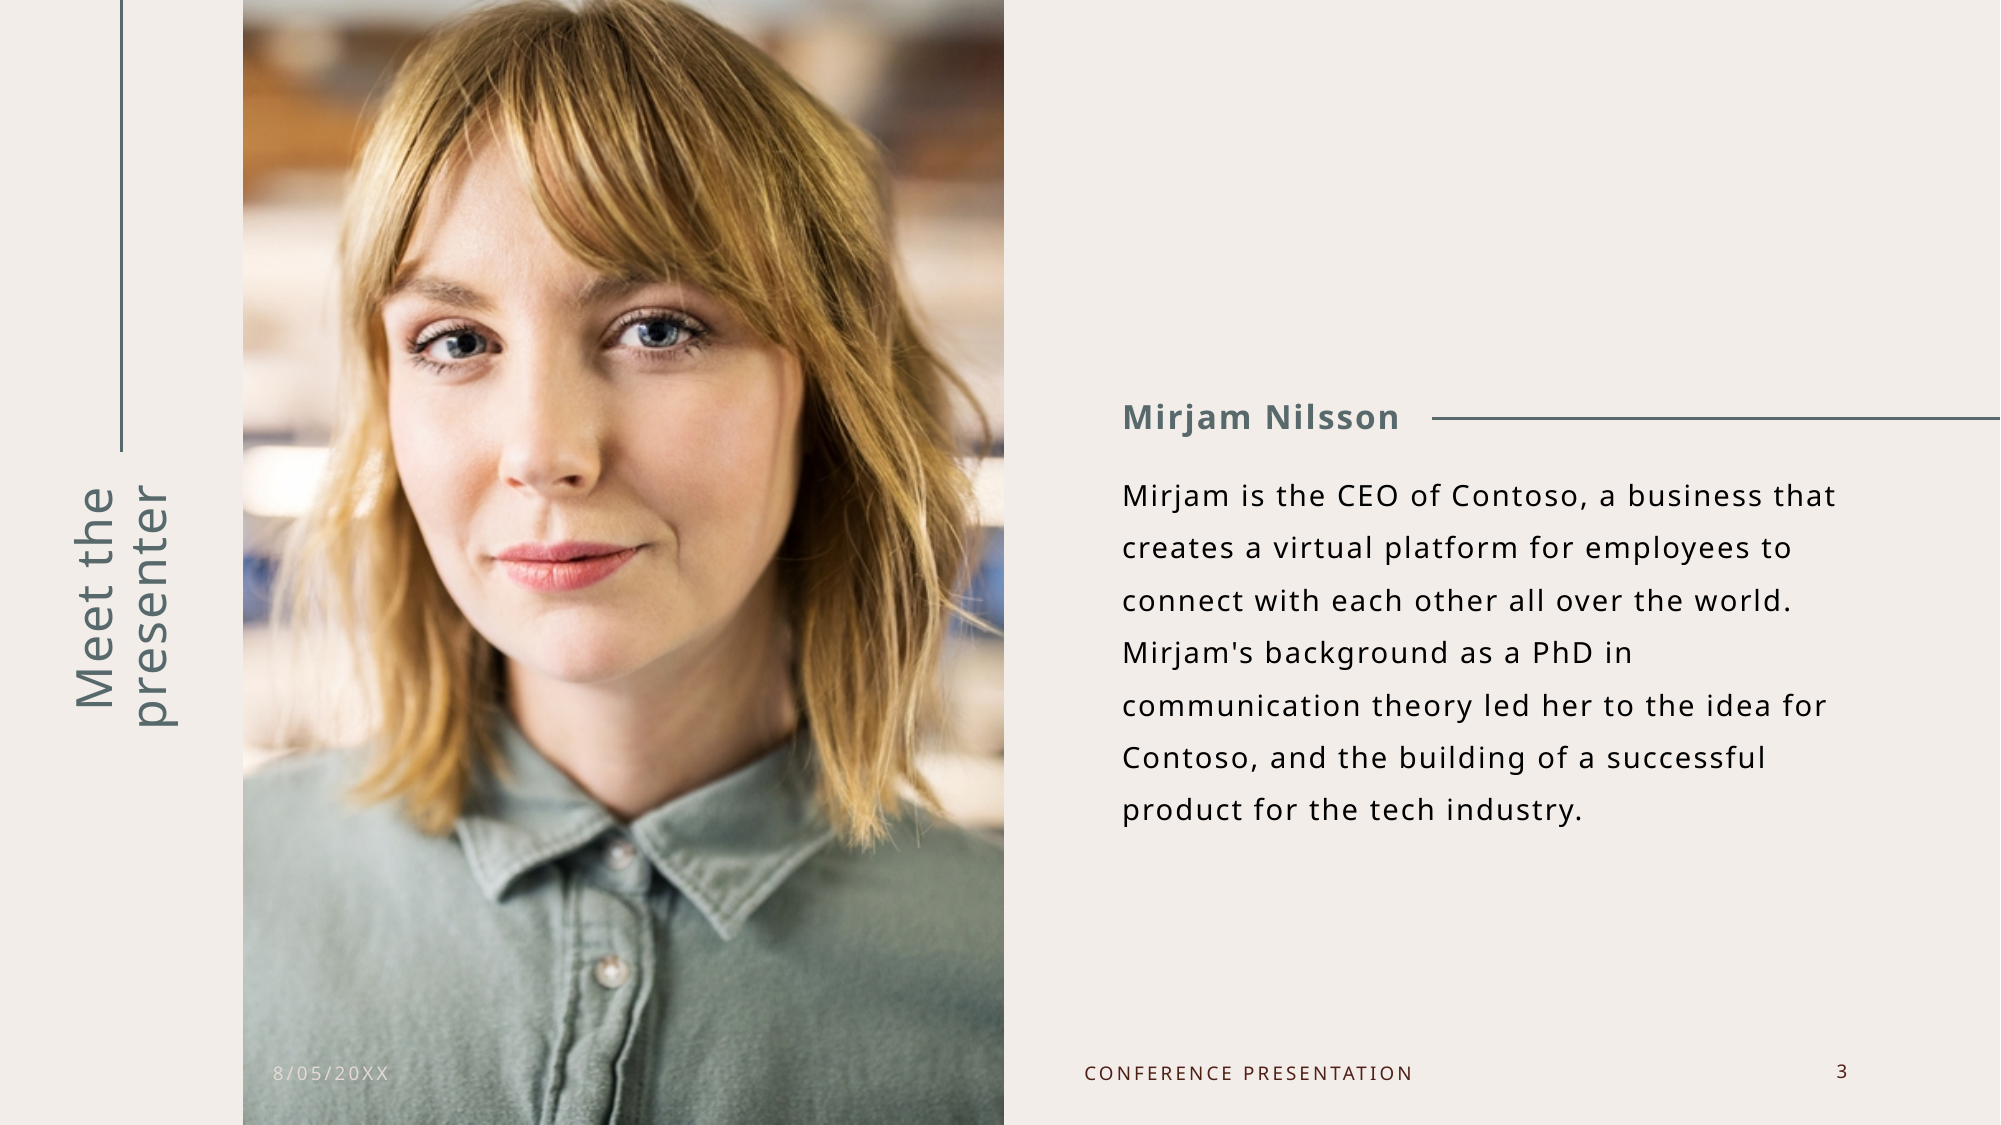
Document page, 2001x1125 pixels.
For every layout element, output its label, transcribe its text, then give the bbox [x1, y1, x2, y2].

title Meet the presenter [84, 469, 162, 982]
footer Conference Presentation [1069, 1042, 1587, 1103]
slide_number 3 [1724, 1042, 1863, 1103]
list Mirjam Nilsson​​ [1107, 393, 1644, 447]
list Mirjam is the CEO of Contoso, a business that creates a virtual platform for employees to connect with each other all over the world. Mirjam's background as a PhD in communication theory led her to the idea for Contoso, and the building of a successful product for the tech industry.​ [1107, 452, 1901, 844]
picture [243, 0, 1004, 1125]
